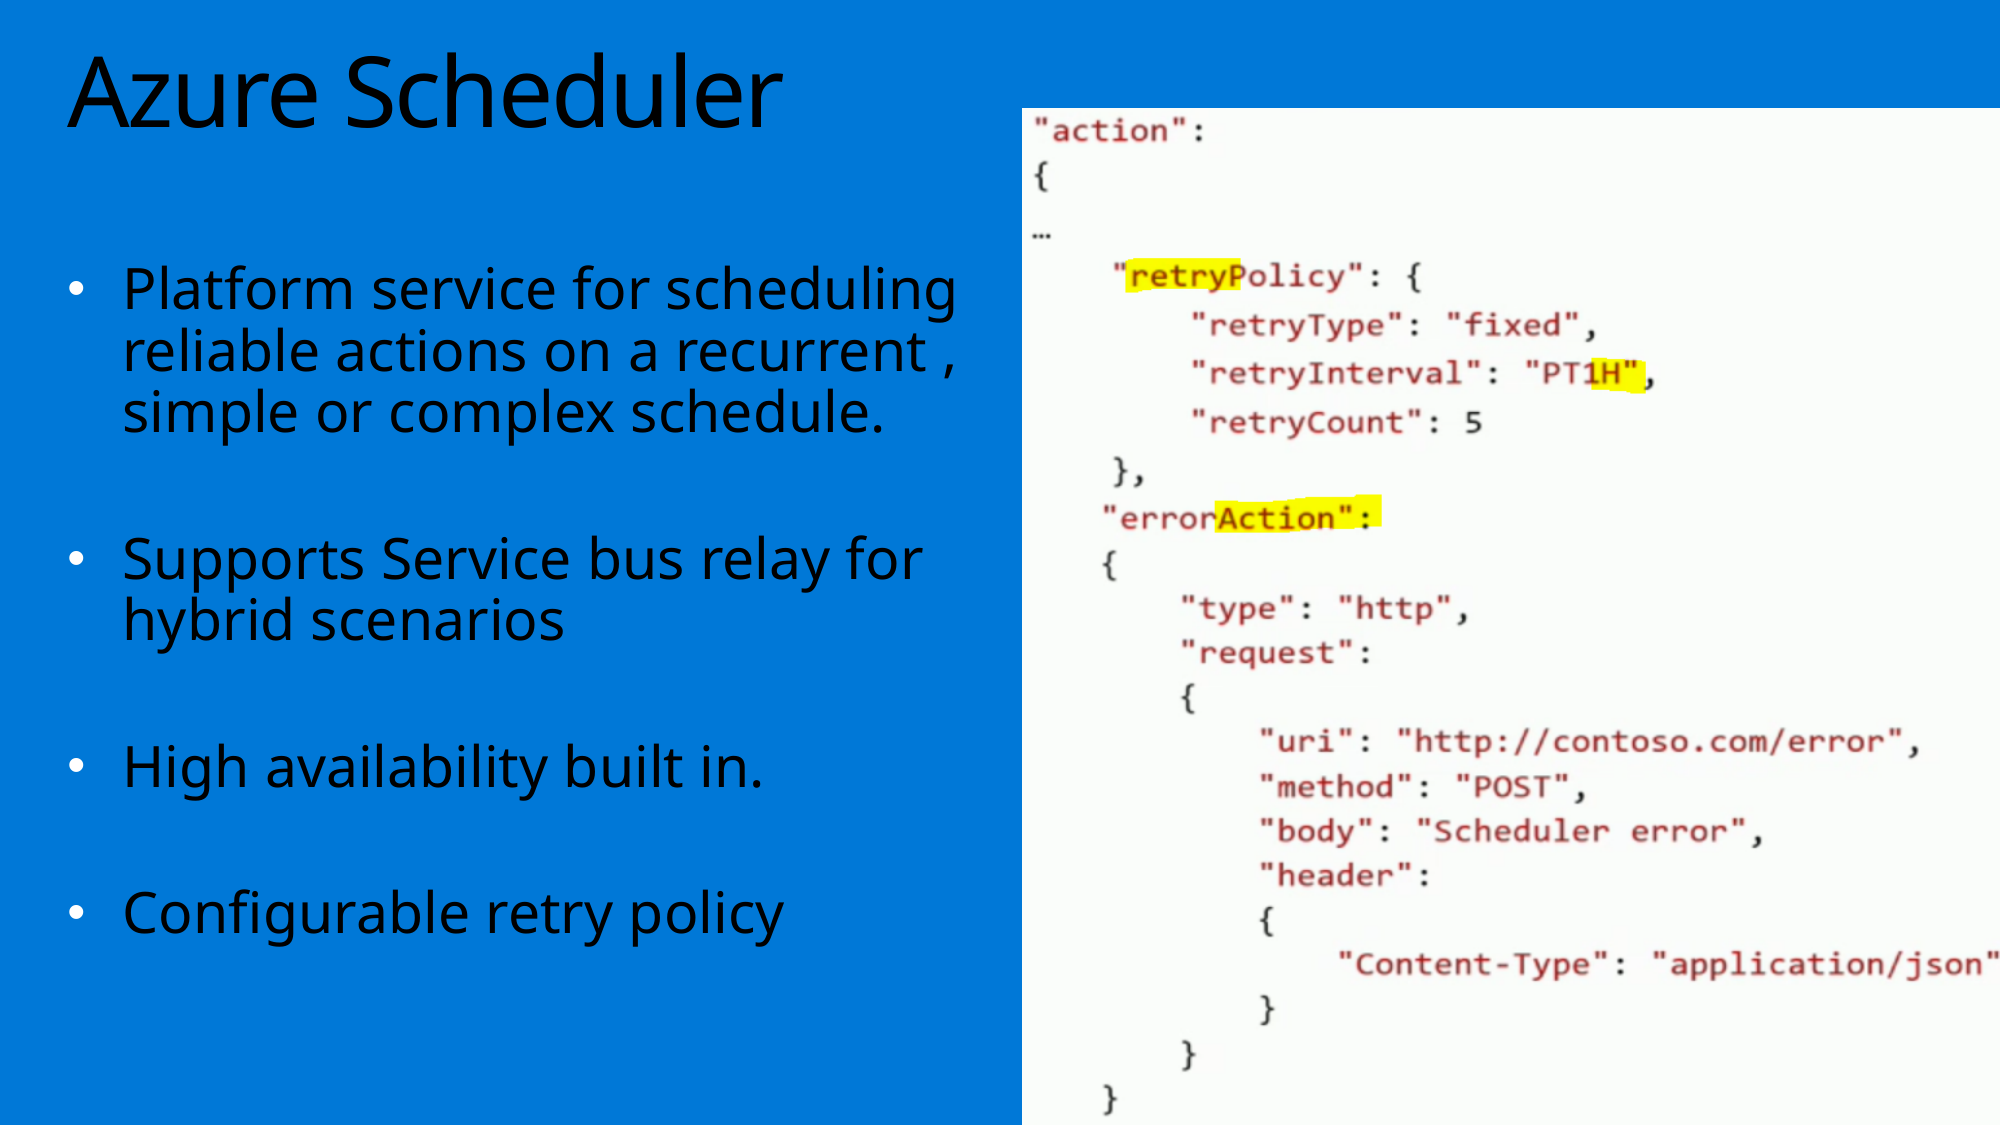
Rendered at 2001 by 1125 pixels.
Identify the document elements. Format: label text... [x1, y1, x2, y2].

list Platform service for scheduling reliable actions on a recurrent , simple or complex schedule. Supports Service bus relay for hybrid scenarios High availability built in. Configurable retry policy [43, 247, 993, 1125]
picture [1022, 108, 2000, 1125]
title Azure Scheduler [43, 27, 1956, 247]
